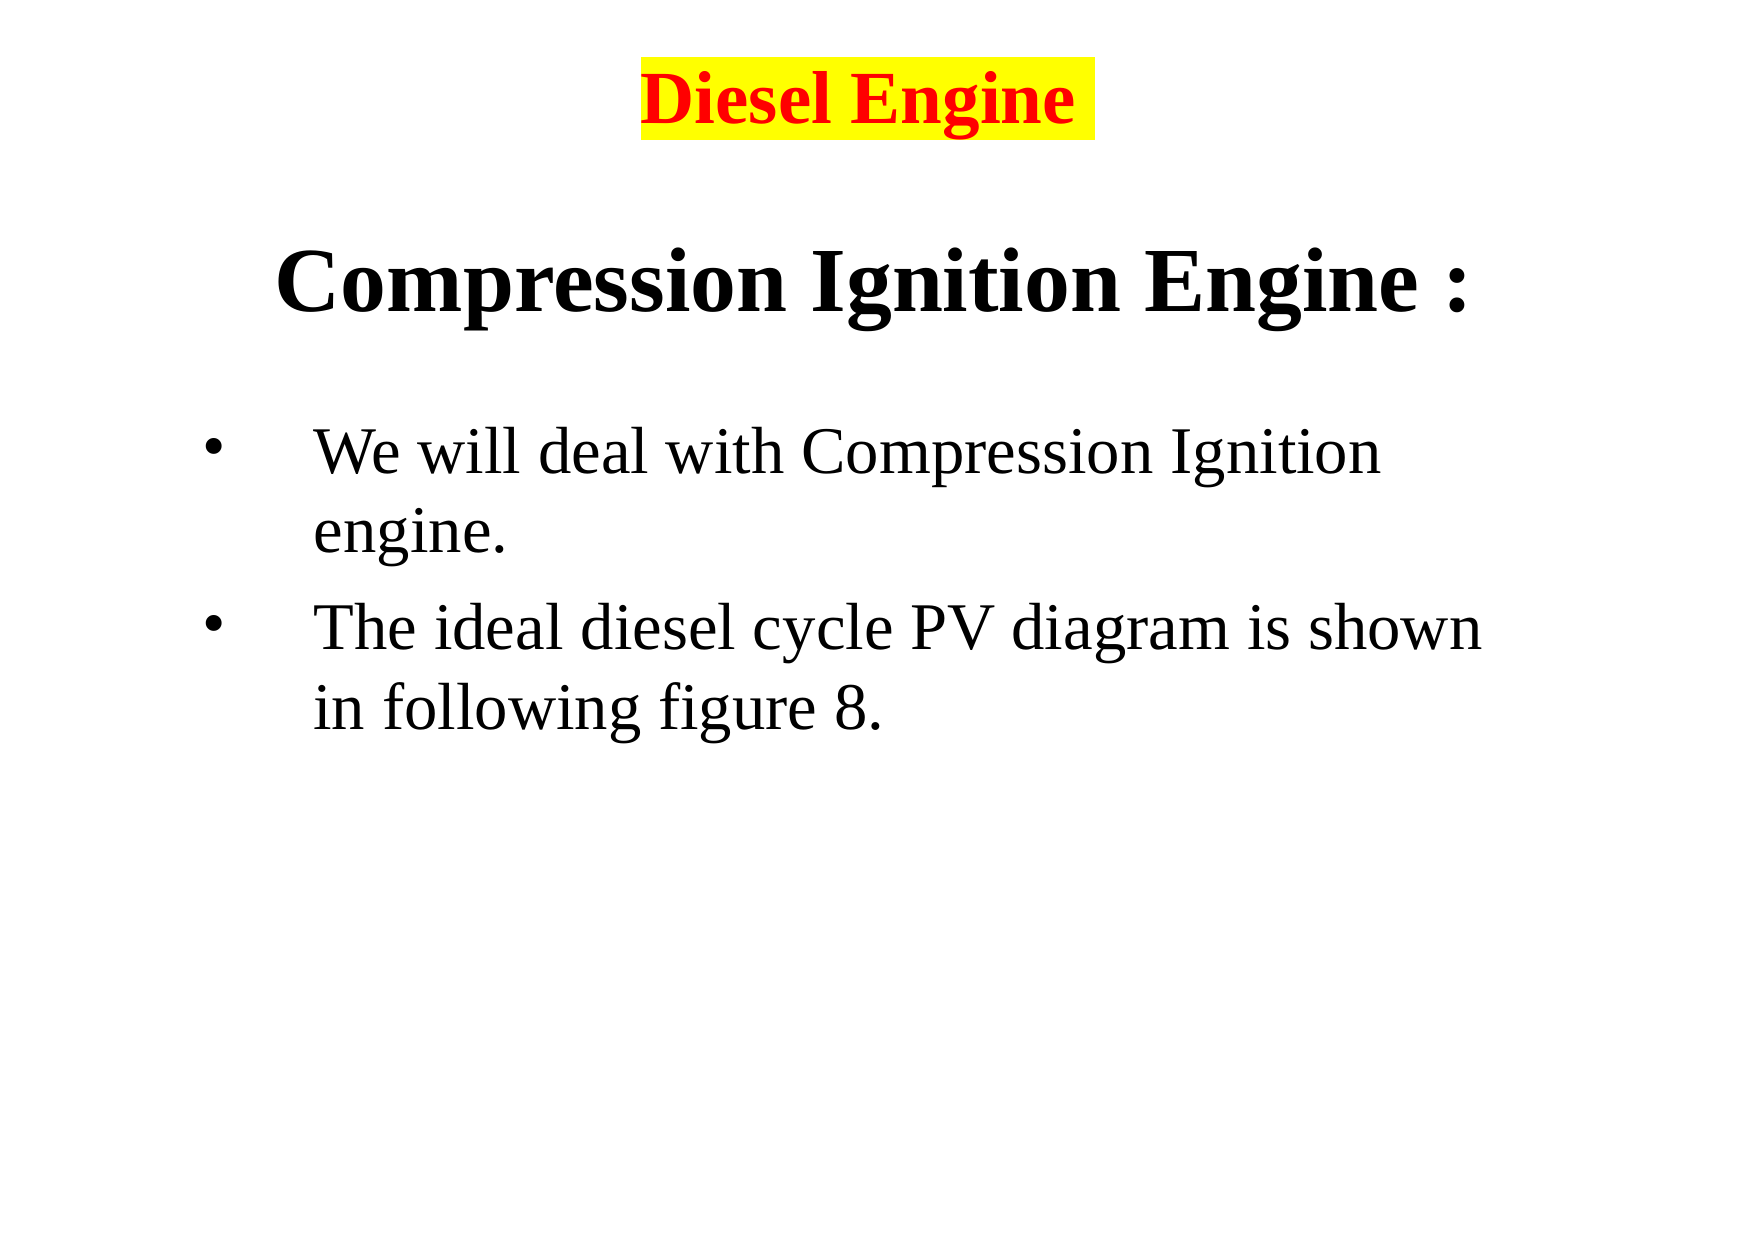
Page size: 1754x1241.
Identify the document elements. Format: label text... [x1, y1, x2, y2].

text_box Diesel Engine [625, 41, 1128, 147]
list We will deal with Compression Ignition engine. The ideal diesel cycle PV diagram is shown in following figure 8. [187, 398, 1538, 1024]
title Compression Ignition Engine : [247, 181, 1502, 368]
